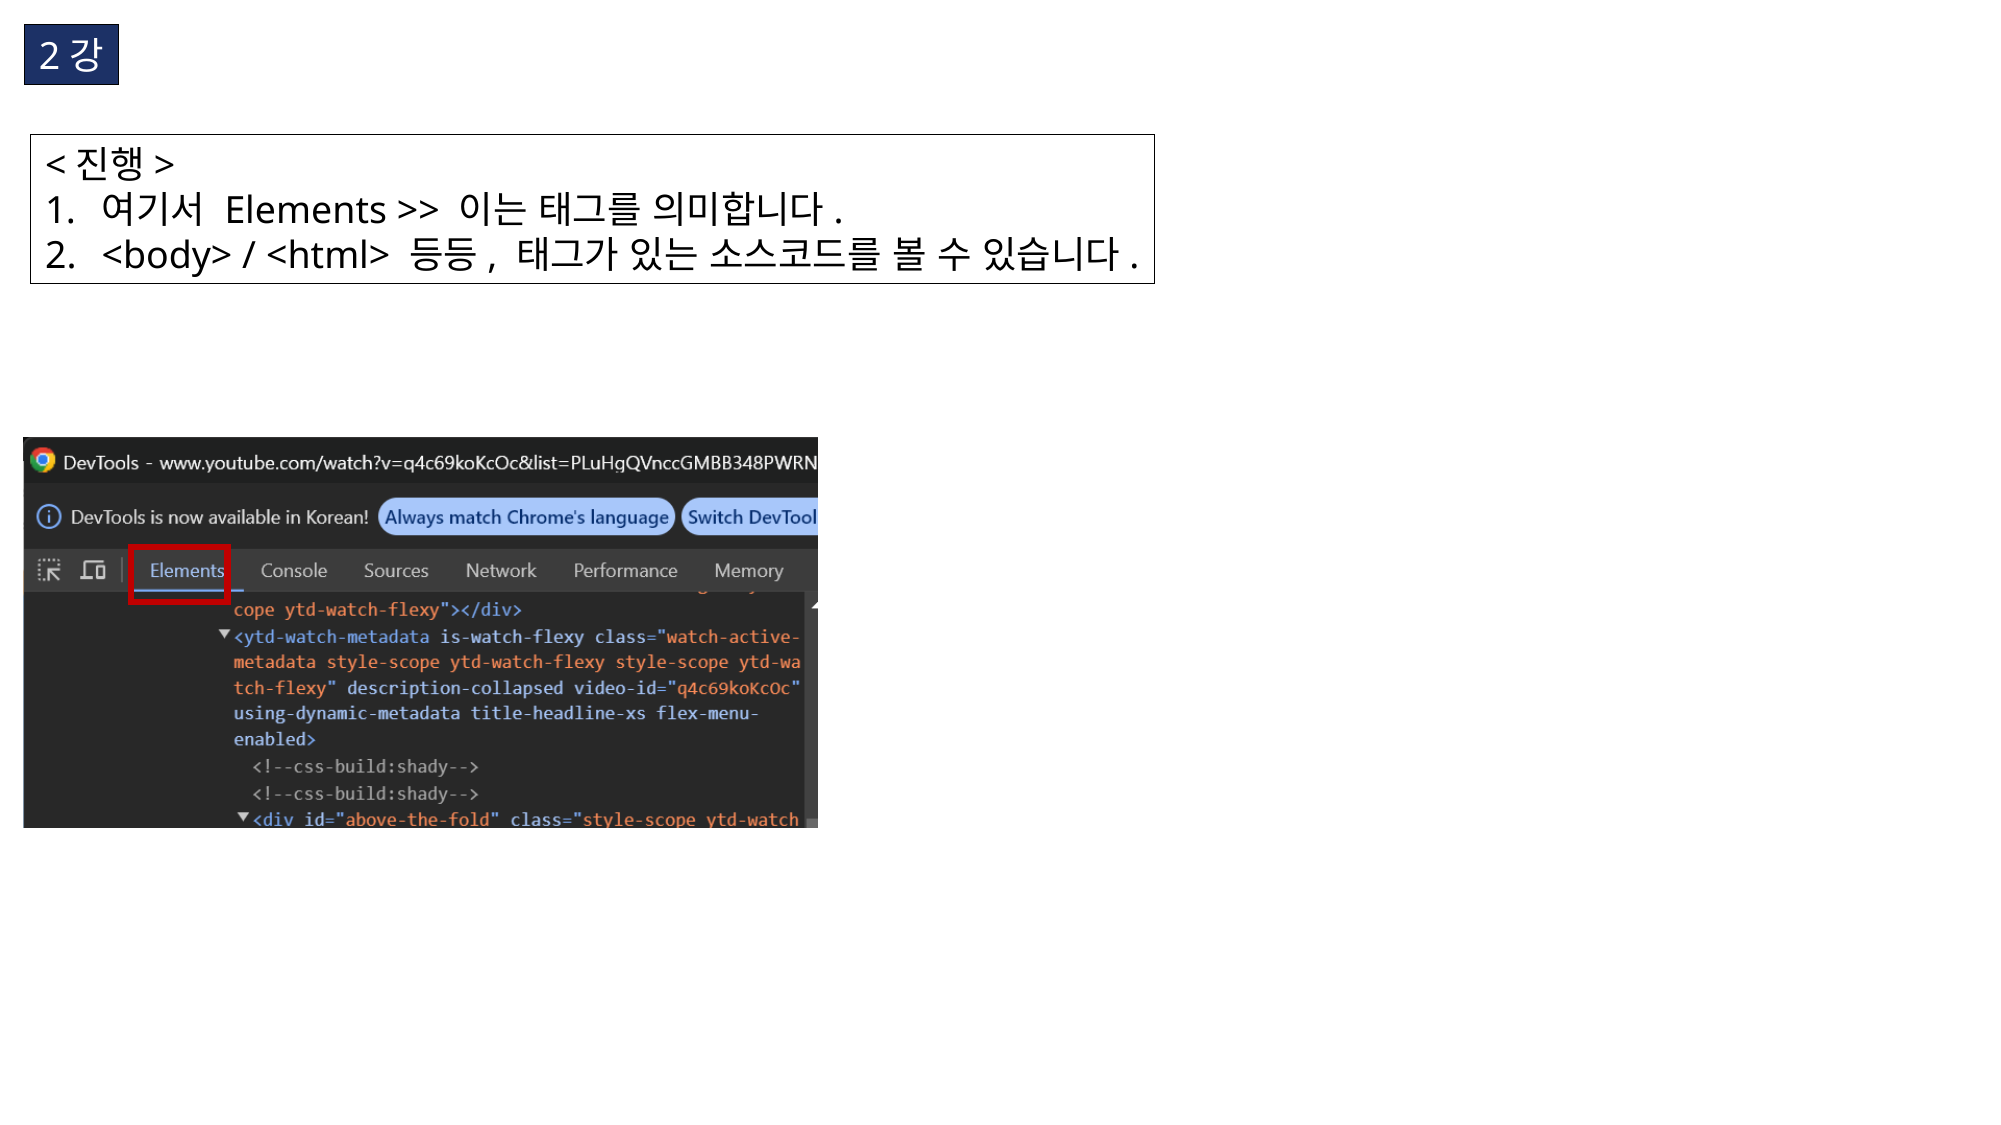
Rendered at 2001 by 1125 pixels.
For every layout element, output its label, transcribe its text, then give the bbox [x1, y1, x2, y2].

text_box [22, 437, 818, 828]
text_box 2강 [24, 24, 119, 85]
text_box <진행> 여기서 Elements >> 이는 태그를 의미합니다. <body> / <html> 등등, 태그가 있는 소스코드를 볼 수 있습니다. [30, 134, 1155, 284]
